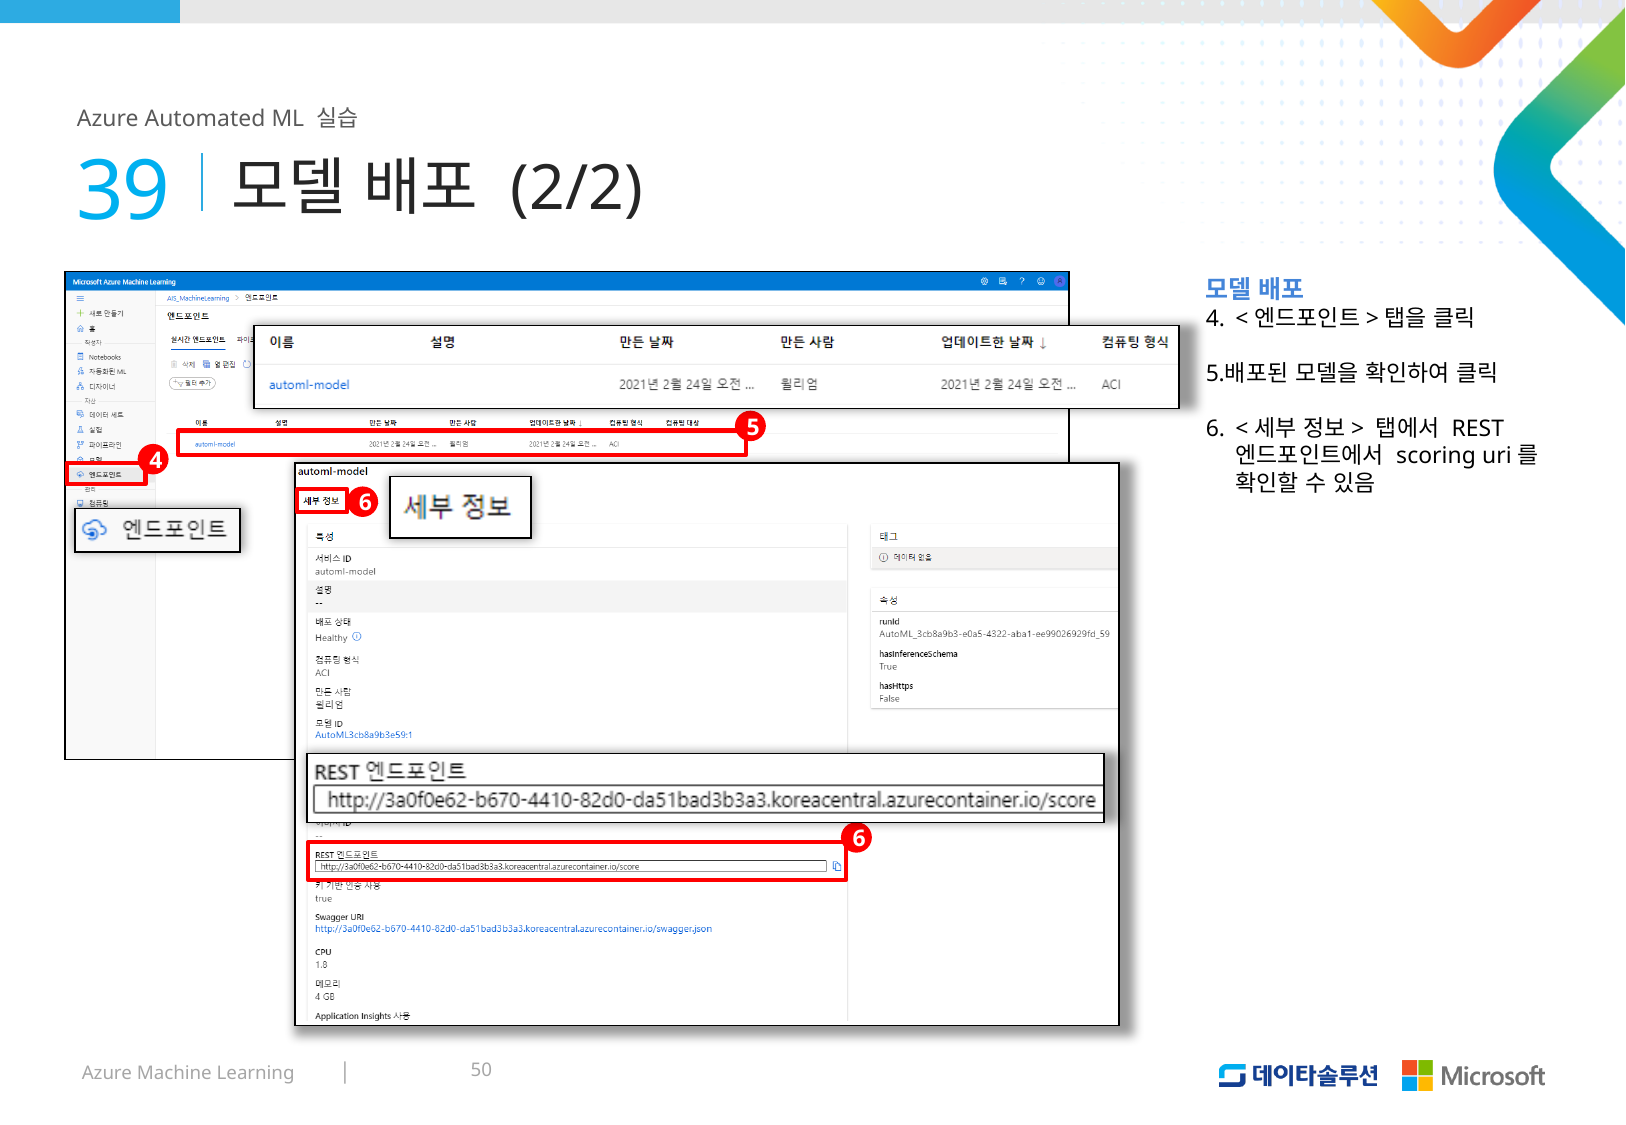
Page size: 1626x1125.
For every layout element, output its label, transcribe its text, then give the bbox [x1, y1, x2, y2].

text_box 모델 배포 <엔드포인트>탭을 클릭 배포된 모델을 확인하여 클릭 <세부 정보> 탭에서 REST 엔드포인트에서 scoring uri를 확인할 수 있음 [1191, 266, 1580, 504]
picture [1219, 1064, 1377, 1087]
picture [65, 189, 1564, 1026]
picture [1176, 0, 1625, 247]
picture [1580, 282, 1625, 387]
list Azure Automated ML 실습 [62, 103, 1342, 132]
list 모델 배포 (2/2) [216, 146, 1496, 223]
list 39 [62, 148, 209, 224]
slide_number 50 [466, 1058, 496, 1082]
picture [1402, 1060, 1545, 1091]
